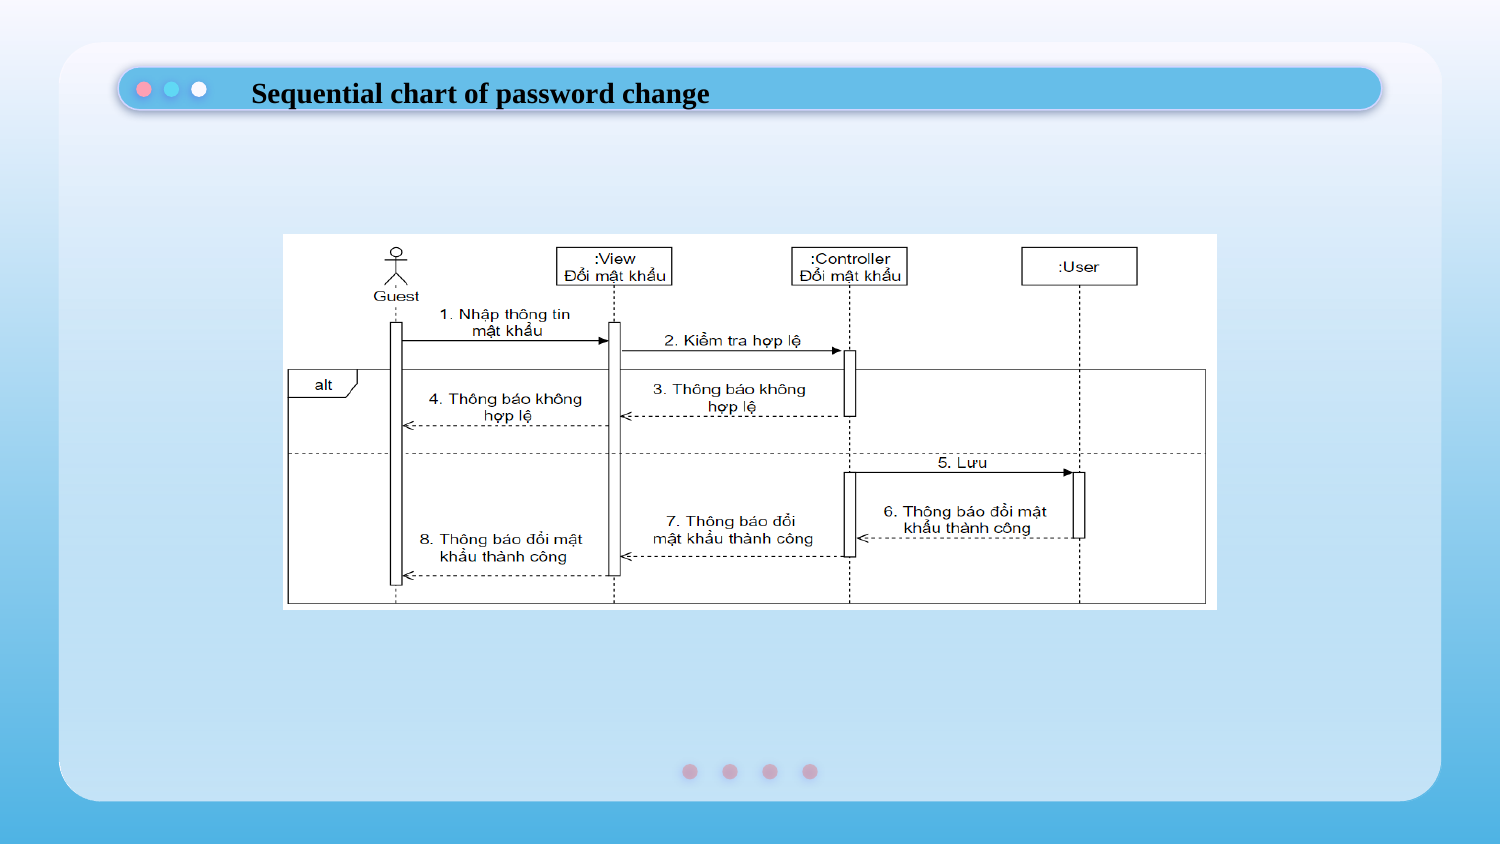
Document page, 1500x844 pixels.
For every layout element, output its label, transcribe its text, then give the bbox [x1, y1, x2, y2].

text_box Sequential chart of password change [236, 67, 738, 118]
picture [283, 234, 1217, 610]
